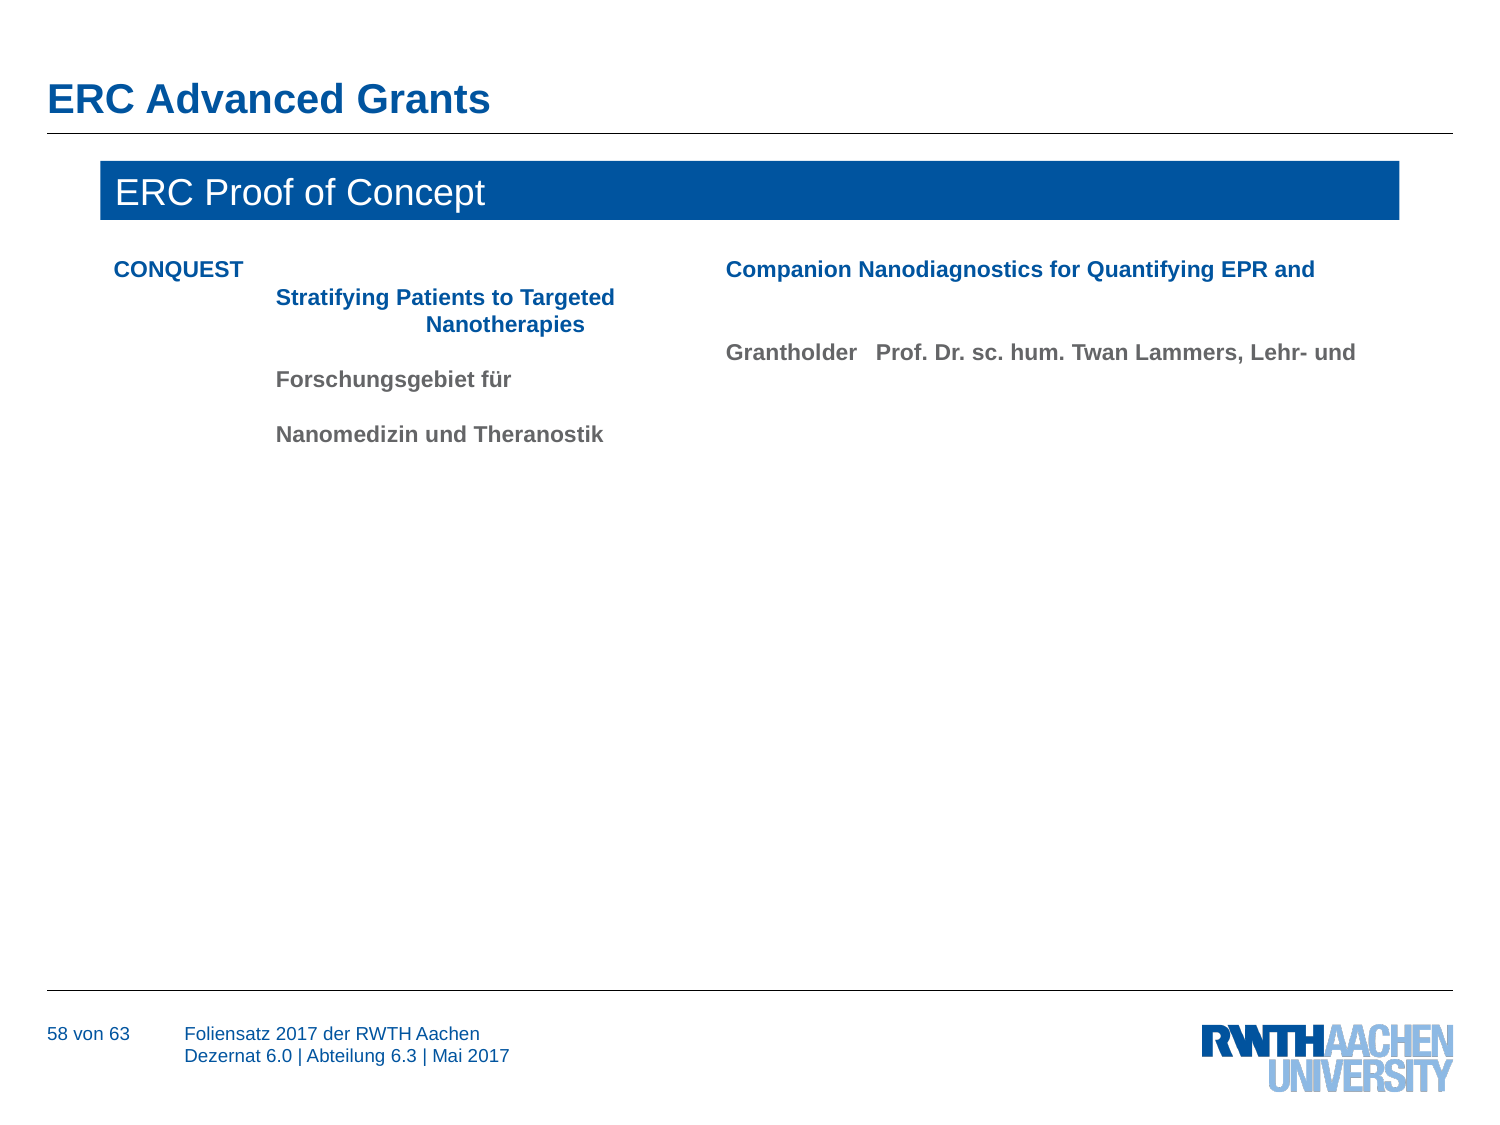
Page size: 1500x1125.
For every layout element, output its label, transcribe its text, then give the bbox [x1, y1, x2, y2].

text_box CONQUEST Companion Nanodiagnostics for Quantifying EPR and Stratifying Patients to Targeted Nanotherapies Grantholder Prof. Dr. sc. hum. Twan Lammers, Lehr- und Forschungsgebiet für Nanomedizin und Theranostik [98, 219, 1399, 964]
picture [1181, 991, 1474, 1125]
title ERC Advanced Grants [47, 33, 1453, 123]
footer 58 von 63 [47, 1021, 168, 1087]
text_box ERC Proof of Concept [100, 160, 1400, 220]
